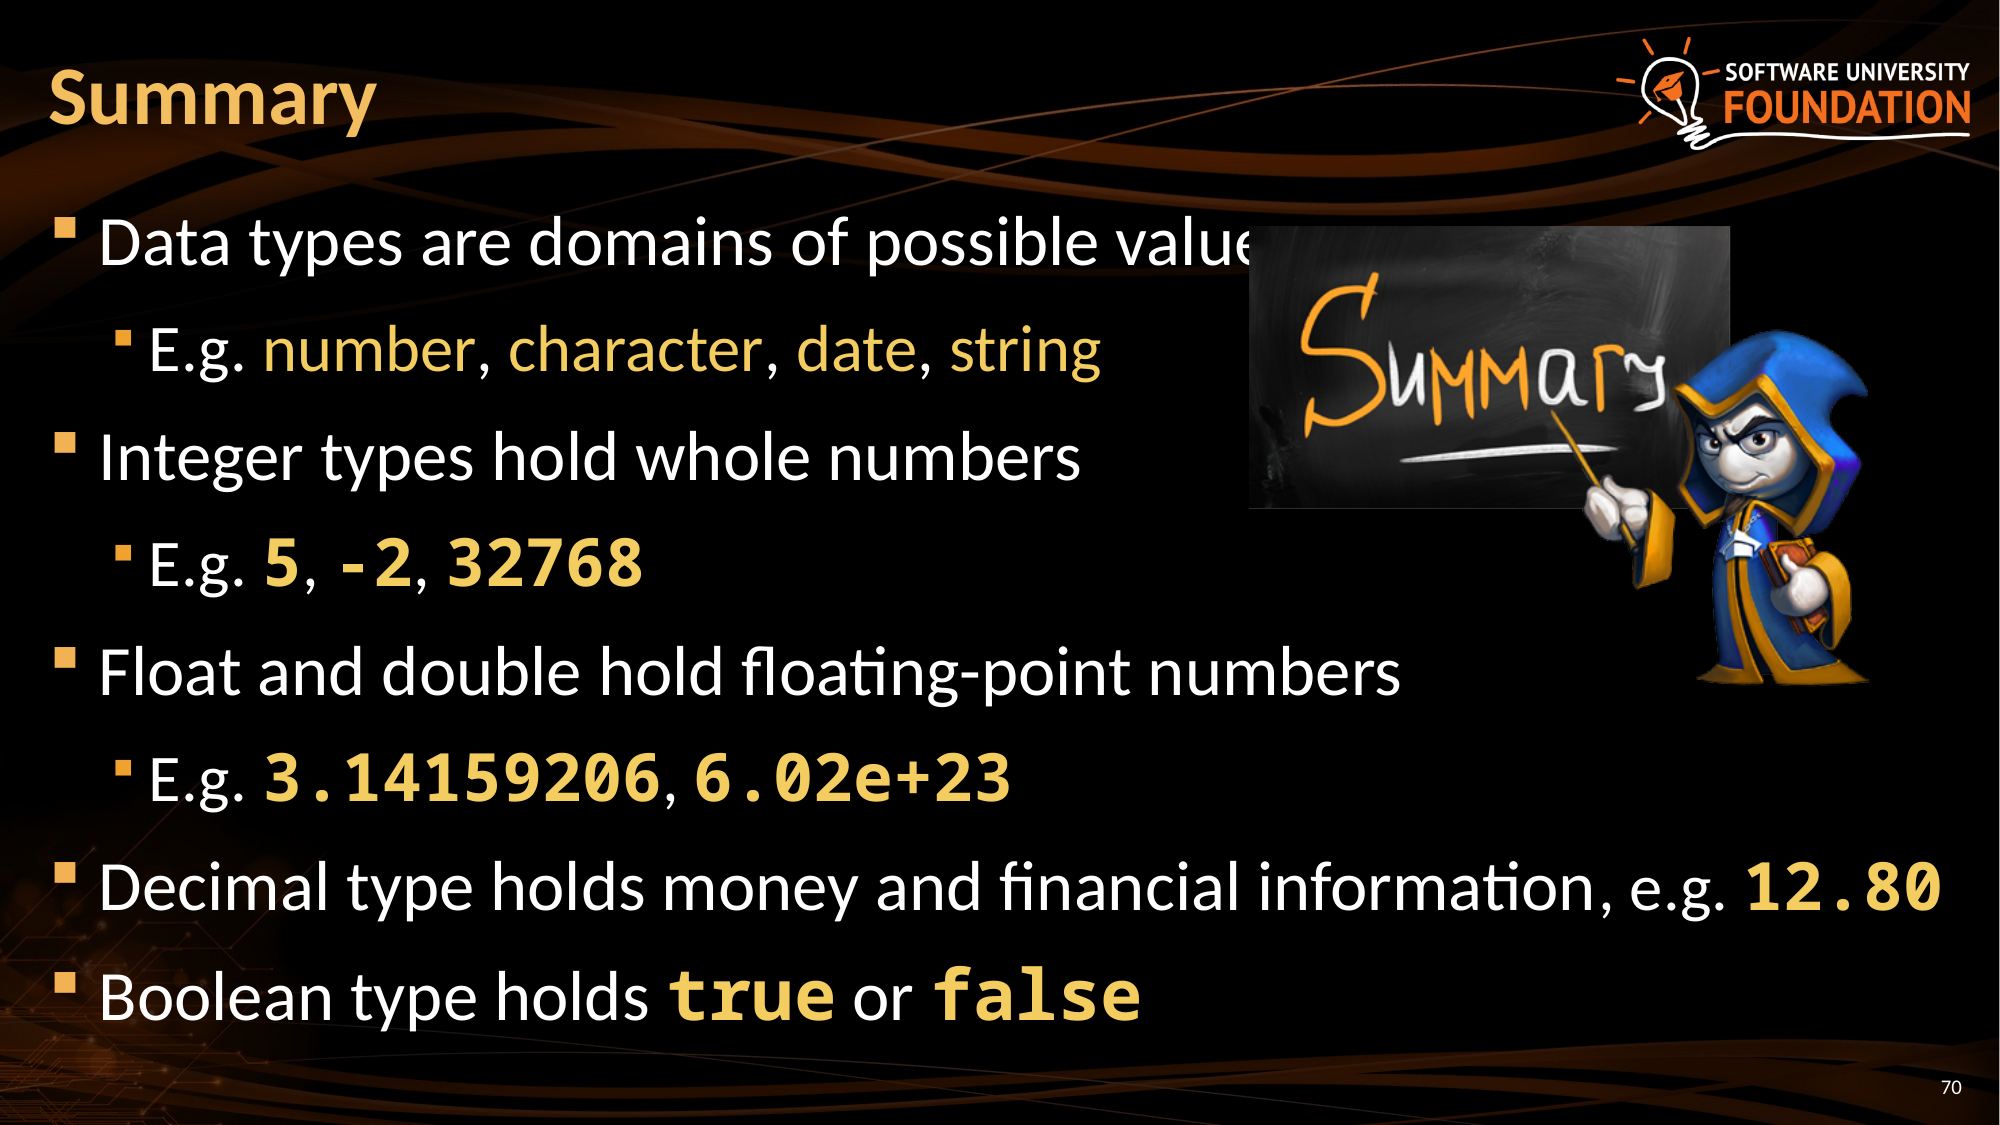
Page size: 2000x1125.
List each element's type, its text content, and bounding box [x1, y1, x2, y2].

list Data types are domains of possible values E.g. number, character, date, string Integer types hold whole numbers E.g. 5, -2, 32768 Float and double hold floating-point numbers E.g. 3.14159206, 6.02e+23 Decimal type holds money and financial information, e.g. 12.80 Boolean type holds true or false [31, 188, 1968, 1103]
picture [0, 0, 2000, 1125]
title Summary [30, 6, 1602, 189]
